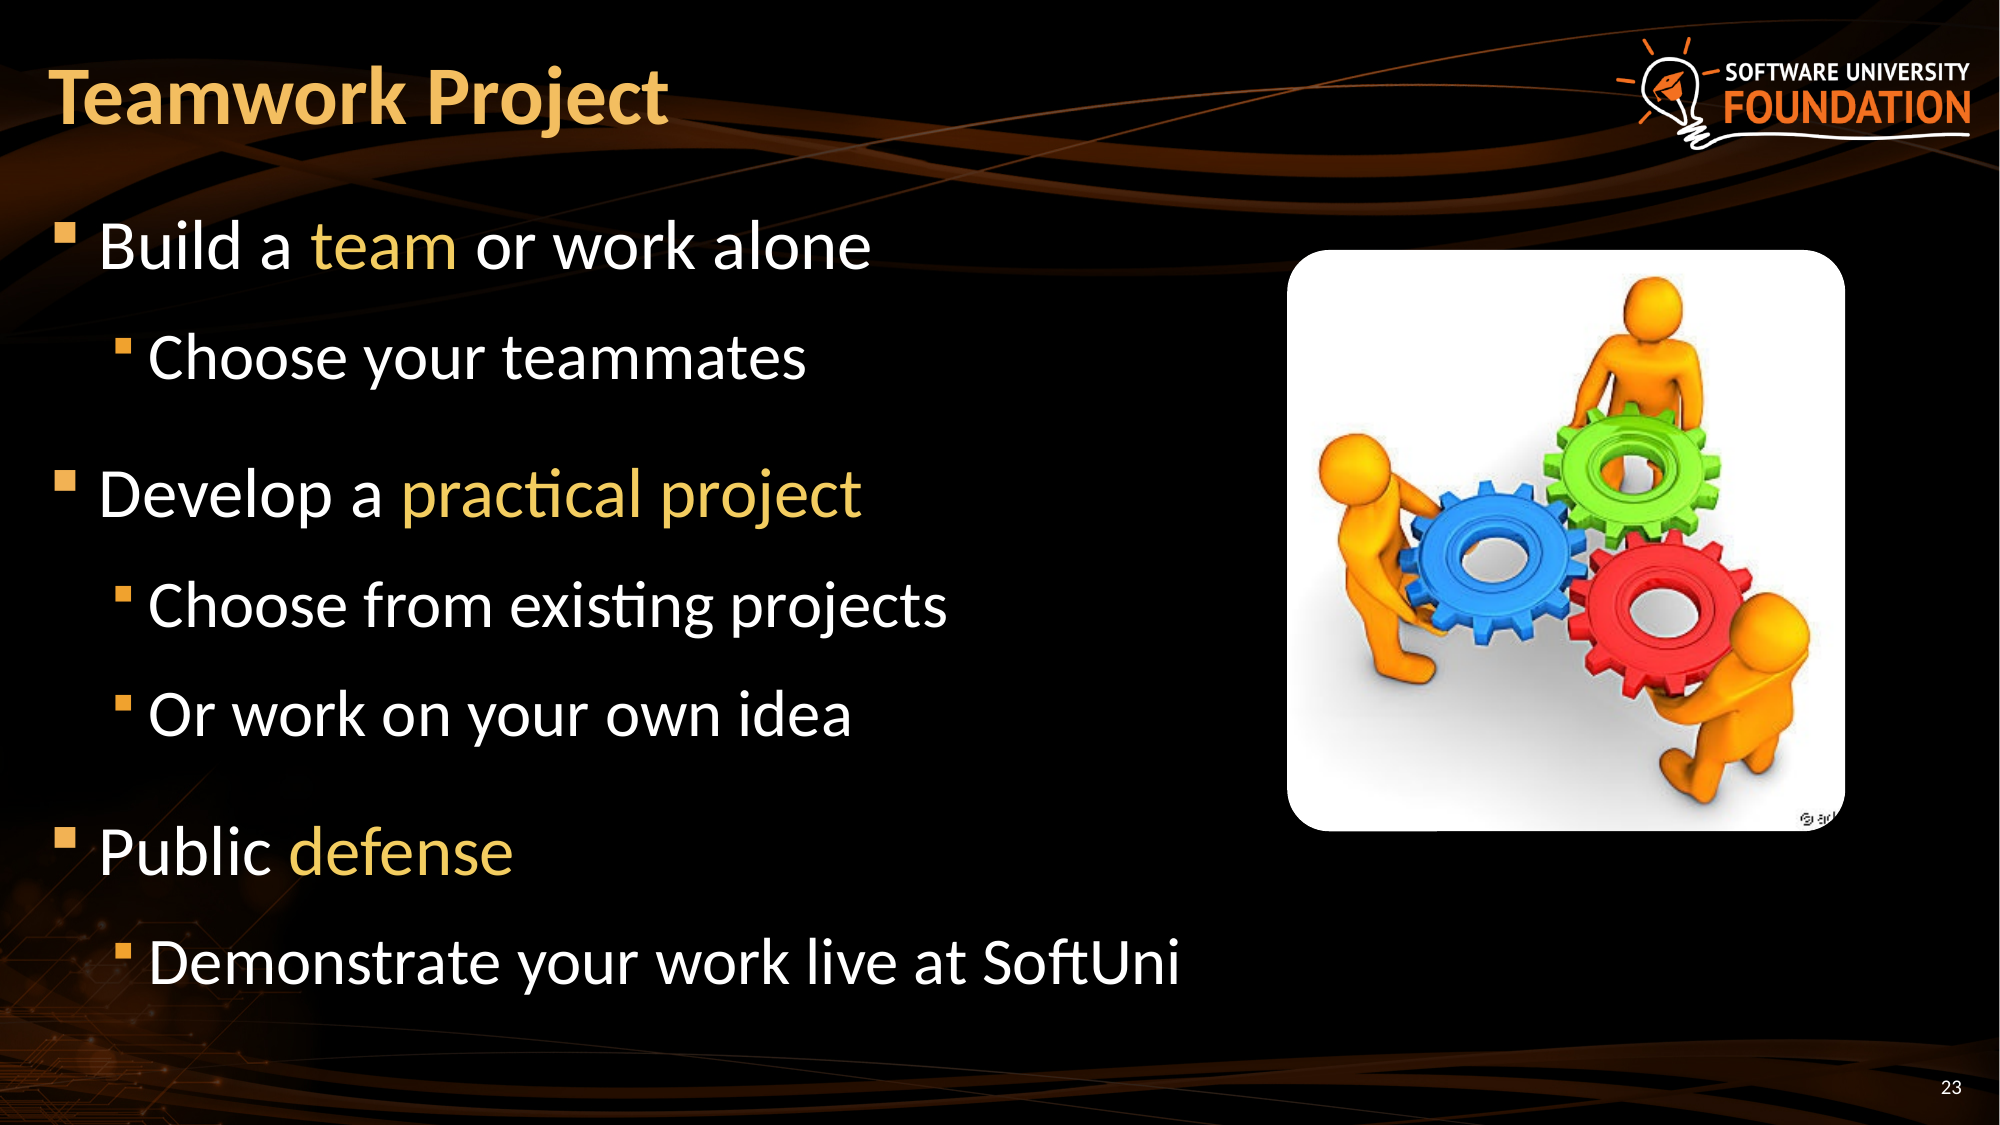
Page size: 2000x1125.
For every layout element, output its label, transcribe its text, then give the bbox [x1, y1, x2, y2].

title Teamwork Project [30, 6, 1602, 189]
list Build a team or work alone Choose your teammates Develop a practical project Choose from existing projects Or work on your own idea Public defense Demonstrate your work live at SoftUni [31, 188, 1968, 1103]
picture [0, 0, 2000, 1125]
